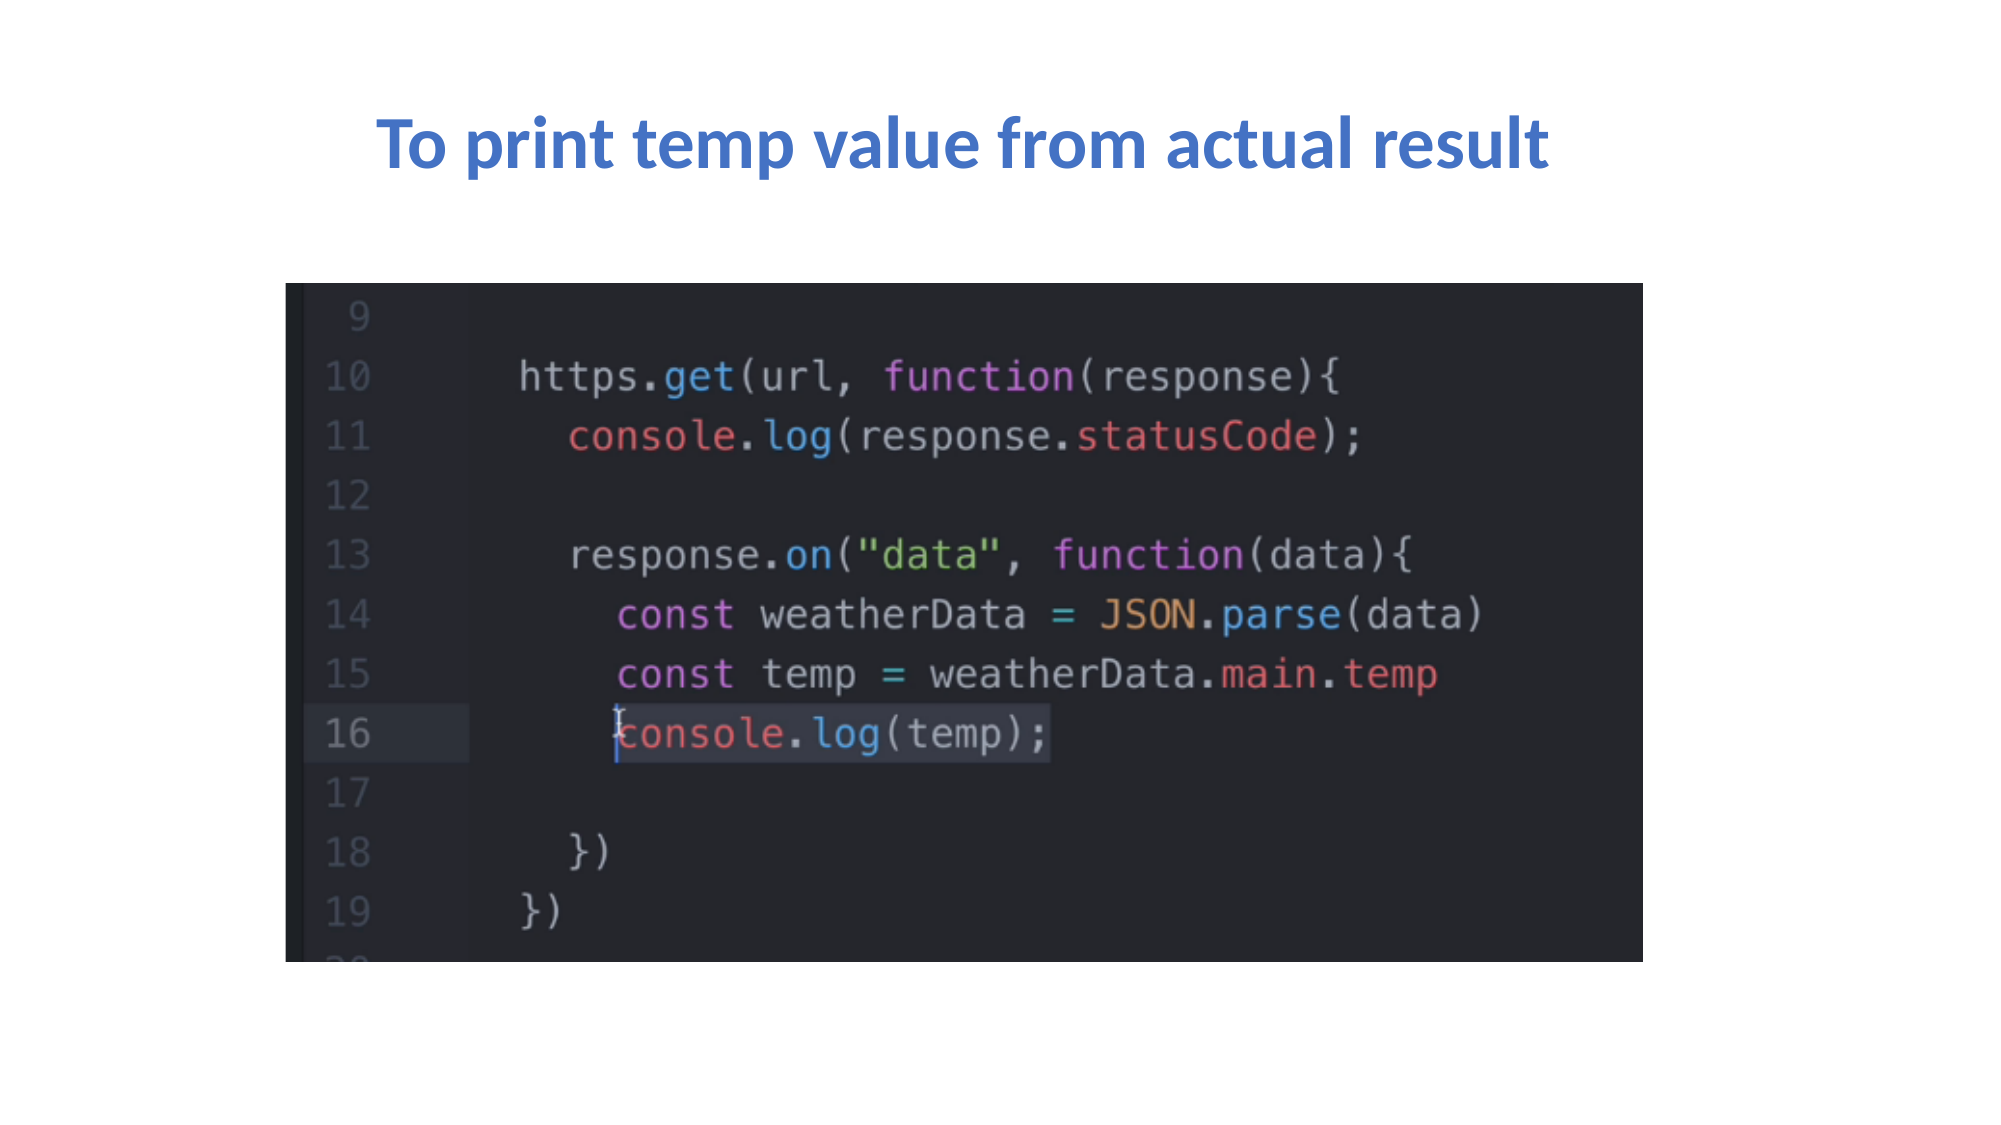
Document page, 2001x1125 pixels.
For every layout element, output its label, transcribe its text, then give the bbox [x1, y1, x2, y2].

text_box To print temp value from actual result [211, 86, 1718, 192]
picture [285, 283, 1644, 963]
